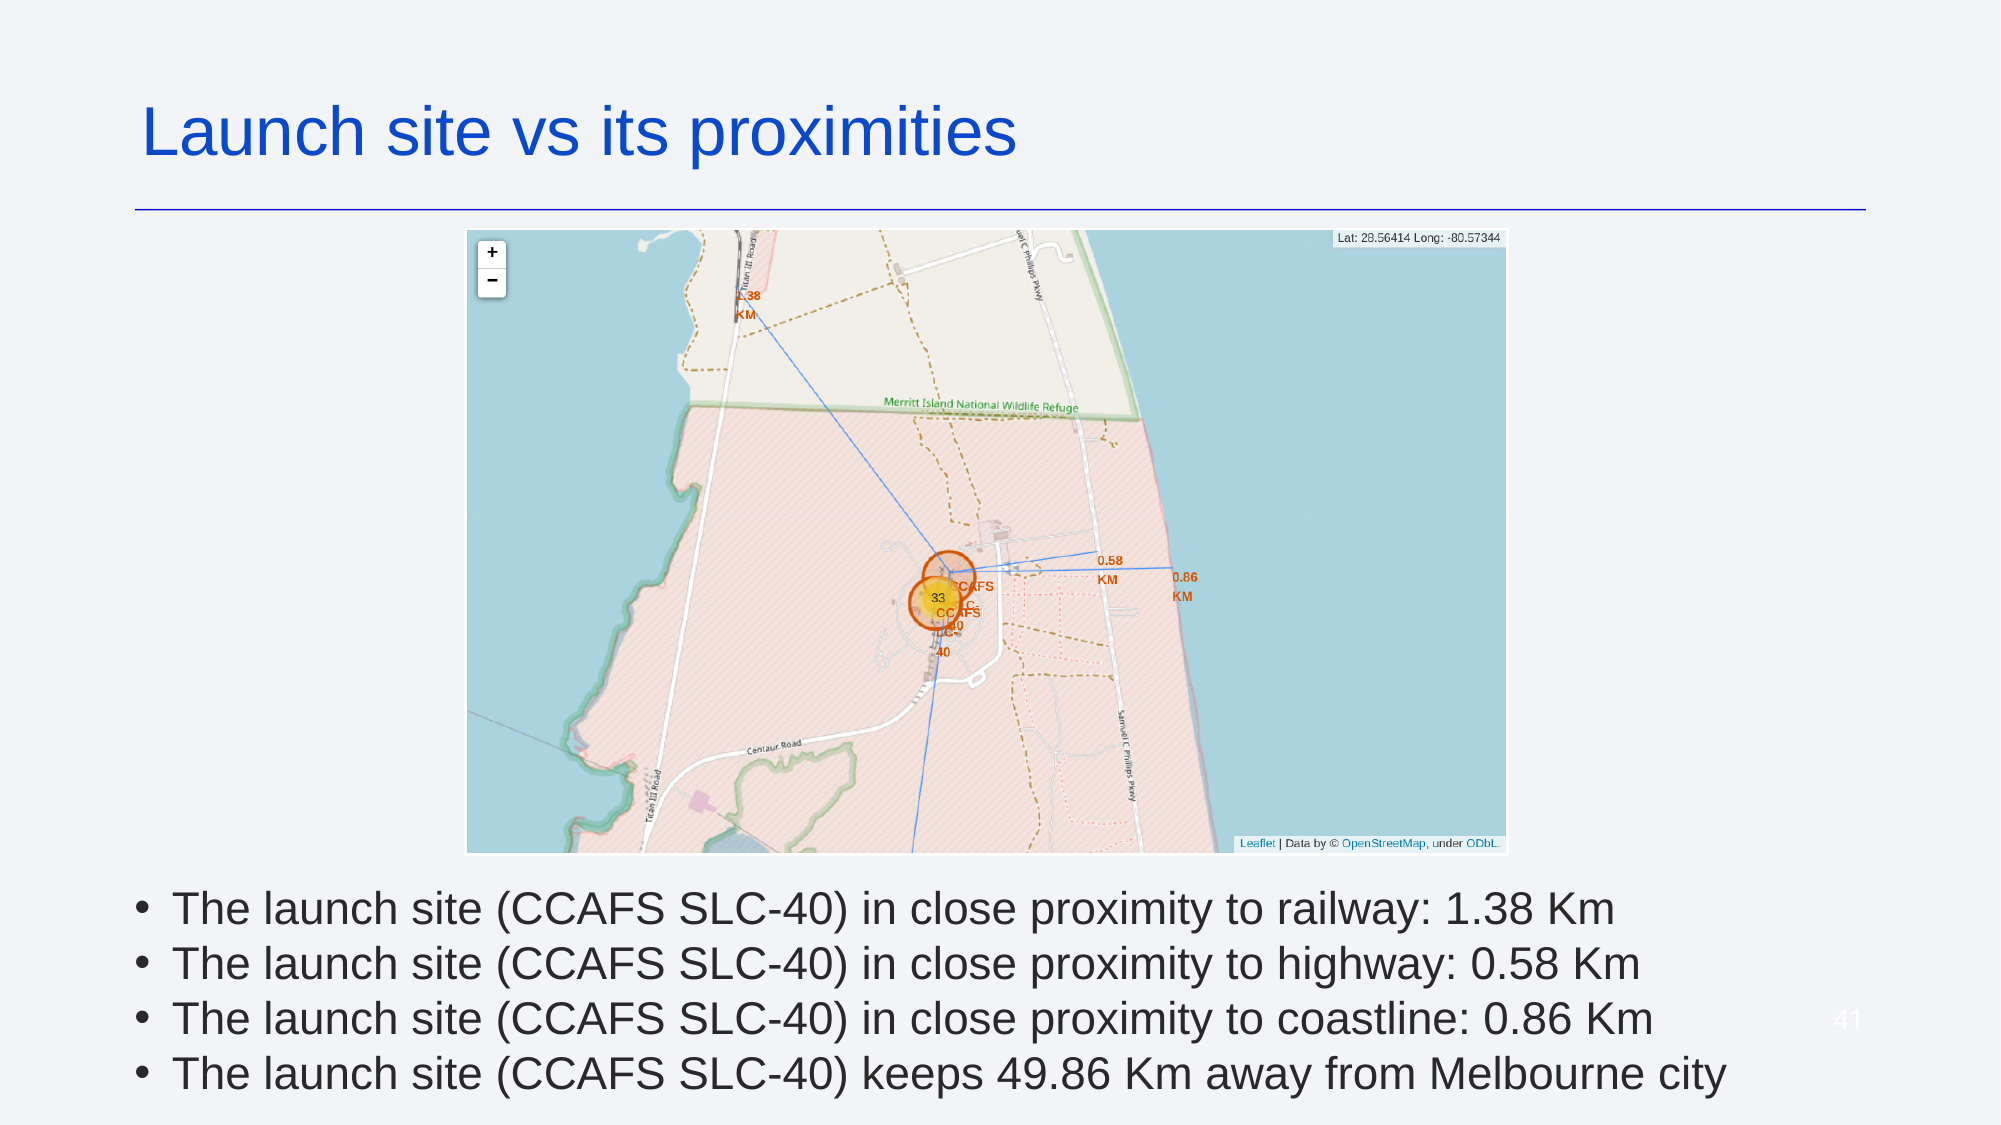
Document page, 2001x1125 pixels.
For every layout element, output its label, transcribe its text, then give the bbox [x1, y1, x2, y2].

text_box Launch site vs its proximities [126, 88, 1852, 179]
list The launch site (CCAFS SLC-40) in close proximity to railway: 1.38 Km The launch site (CCAFS SLC-40) in close proximity to highway: 0.58 Km The launch site (CCAFS SLC-40) in close proximity to coastline: 0.86 Km The launch site (CCAFS SLC-40) keeps 49.86 Km away from Melbourne city [119, 871, 1881, 1125]
picture [0, 0, 2001, 1125]
